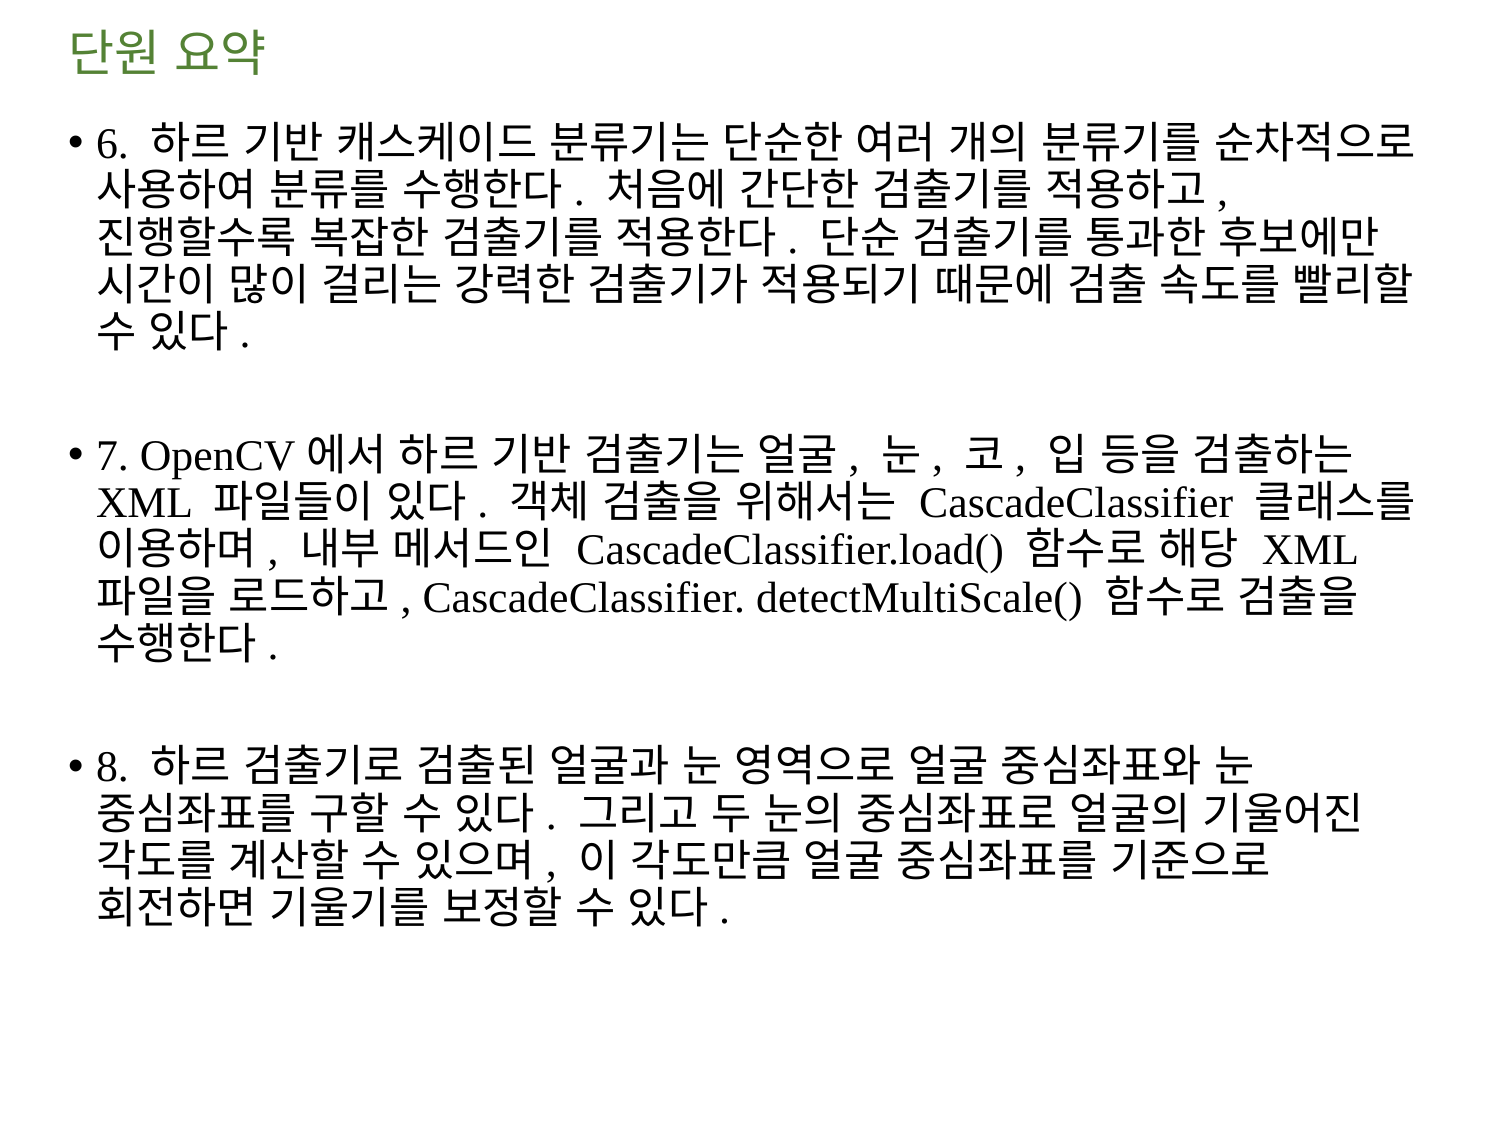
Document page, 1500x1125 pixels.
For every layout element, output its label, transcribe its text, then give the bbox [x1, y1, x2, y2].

title 단원 요약 [53, 4, 1459, 107]
list 6. 하르 기반 캐스케이드 분류기는 단순한 여러 개의 분류기를 순차적으로 사용하여 분류를 수행한다. 처음에 간단한 검출기를 적용하고, 진행할수록 복잡한 검출기를 적용한다. 단순 검출기를 통과한 후보에만 시간이 많이 걸리는 강력한 검출기가 적용되기 때문에 검출 속도를 빨리할 수 있다. 7. OpenCV에서 하르 기반 검출기는 얼굴, 눈, 코, 입 등을 검출하는 XML 파일들이 있다. 객체 검출을 위해서는 CascadeClassifier 클래스를 이용하며, 내부 메서드인 CascadeClassifier.load() 함수로 해당 XML 파일을 로드하고, CascadeClassifier. detectMultiScale() 함수로 검출을 수행한다. 8. 하르 검출기로 검출된 얼굴과 눈 영역으로 얼굴 중심좌표와 눈 중심좌표를 구할 수 있다. 그리고 두 눈의 중심좌표로 얼굴의 기울어진 각도를 계산할 수 있으며, 이 각도만큼 얼굴 중심좌표를 기준으로 회전하면 기울기를 보정할 수 있다. [53, 113, 1459, 1102]
